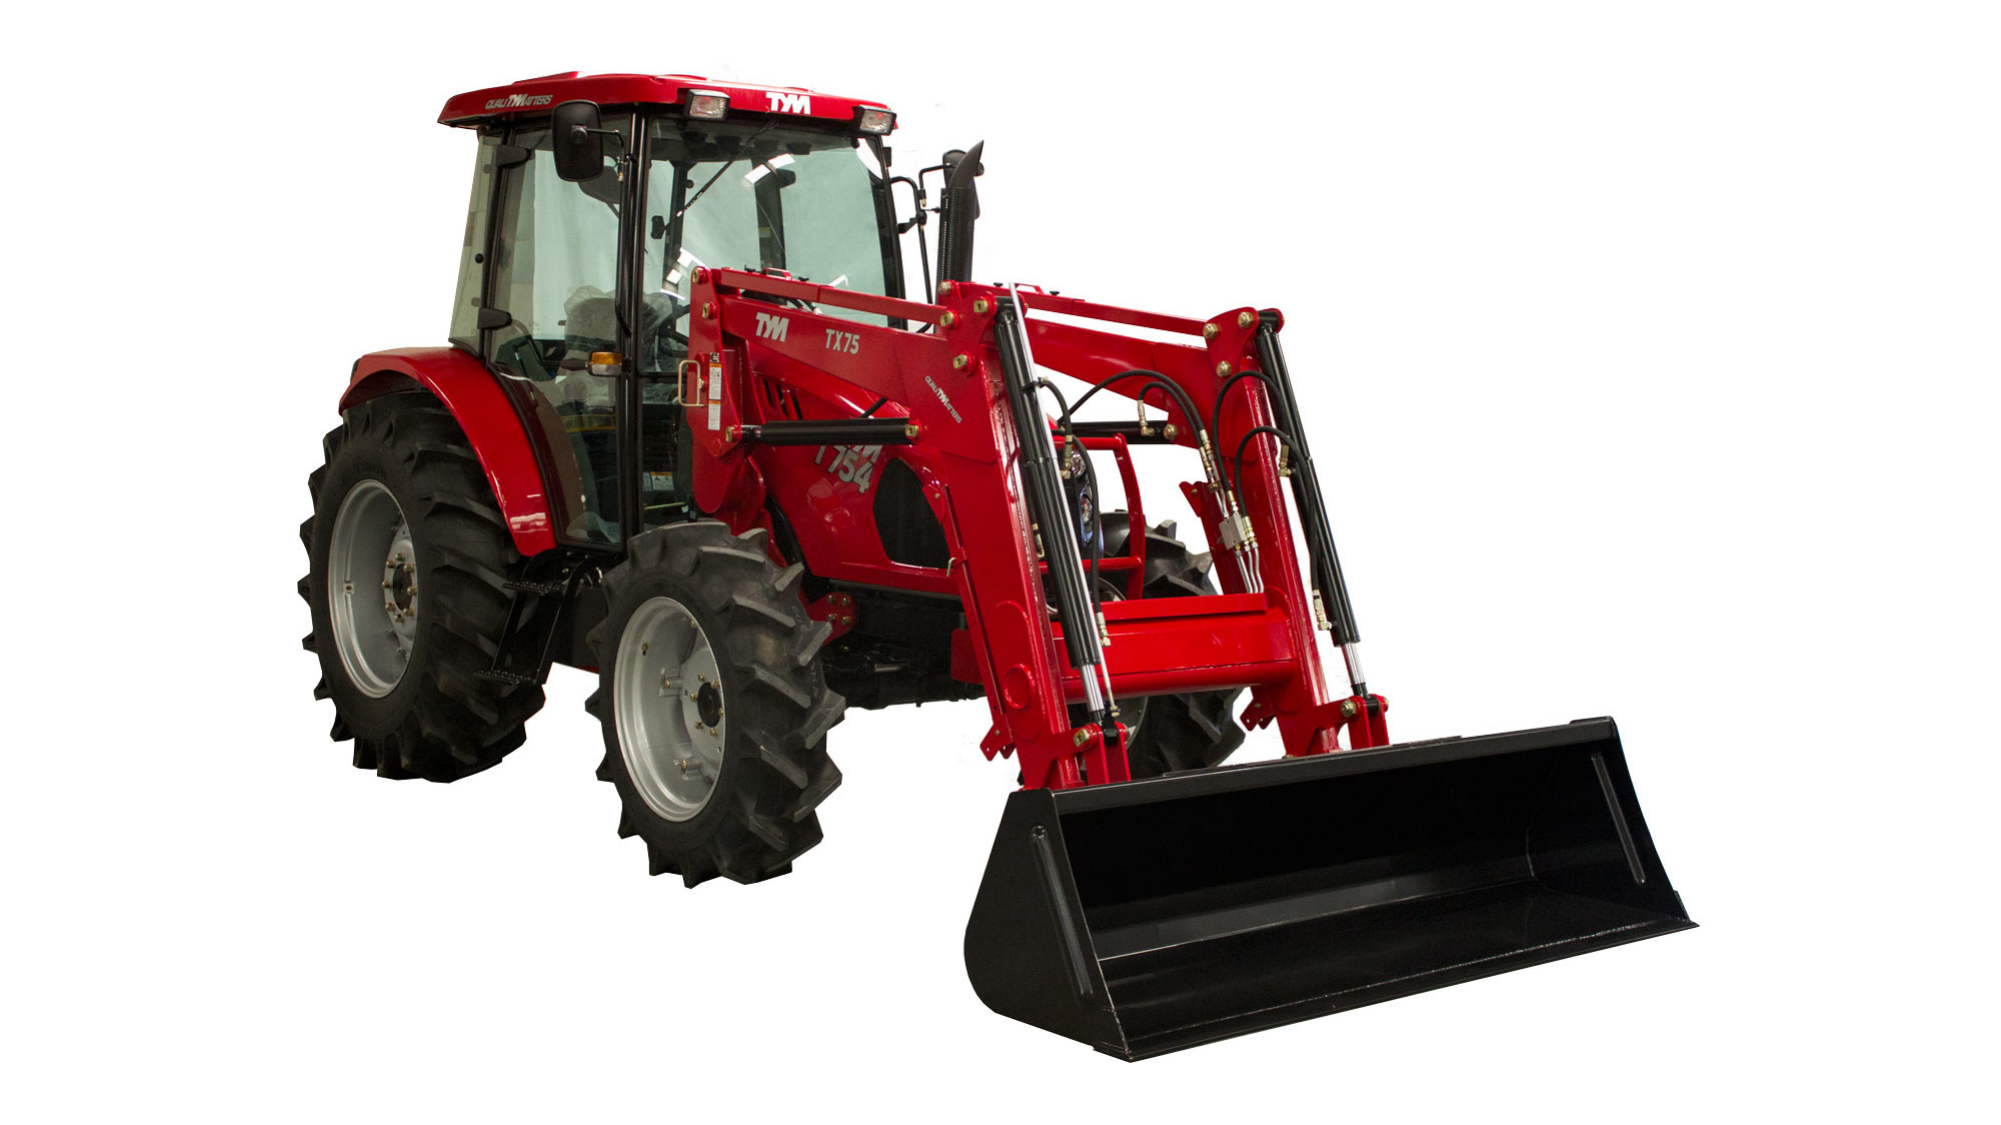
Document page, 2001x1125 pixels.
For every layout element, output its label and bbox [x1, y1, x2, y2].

picture [249, 62, 1750, 1063]
